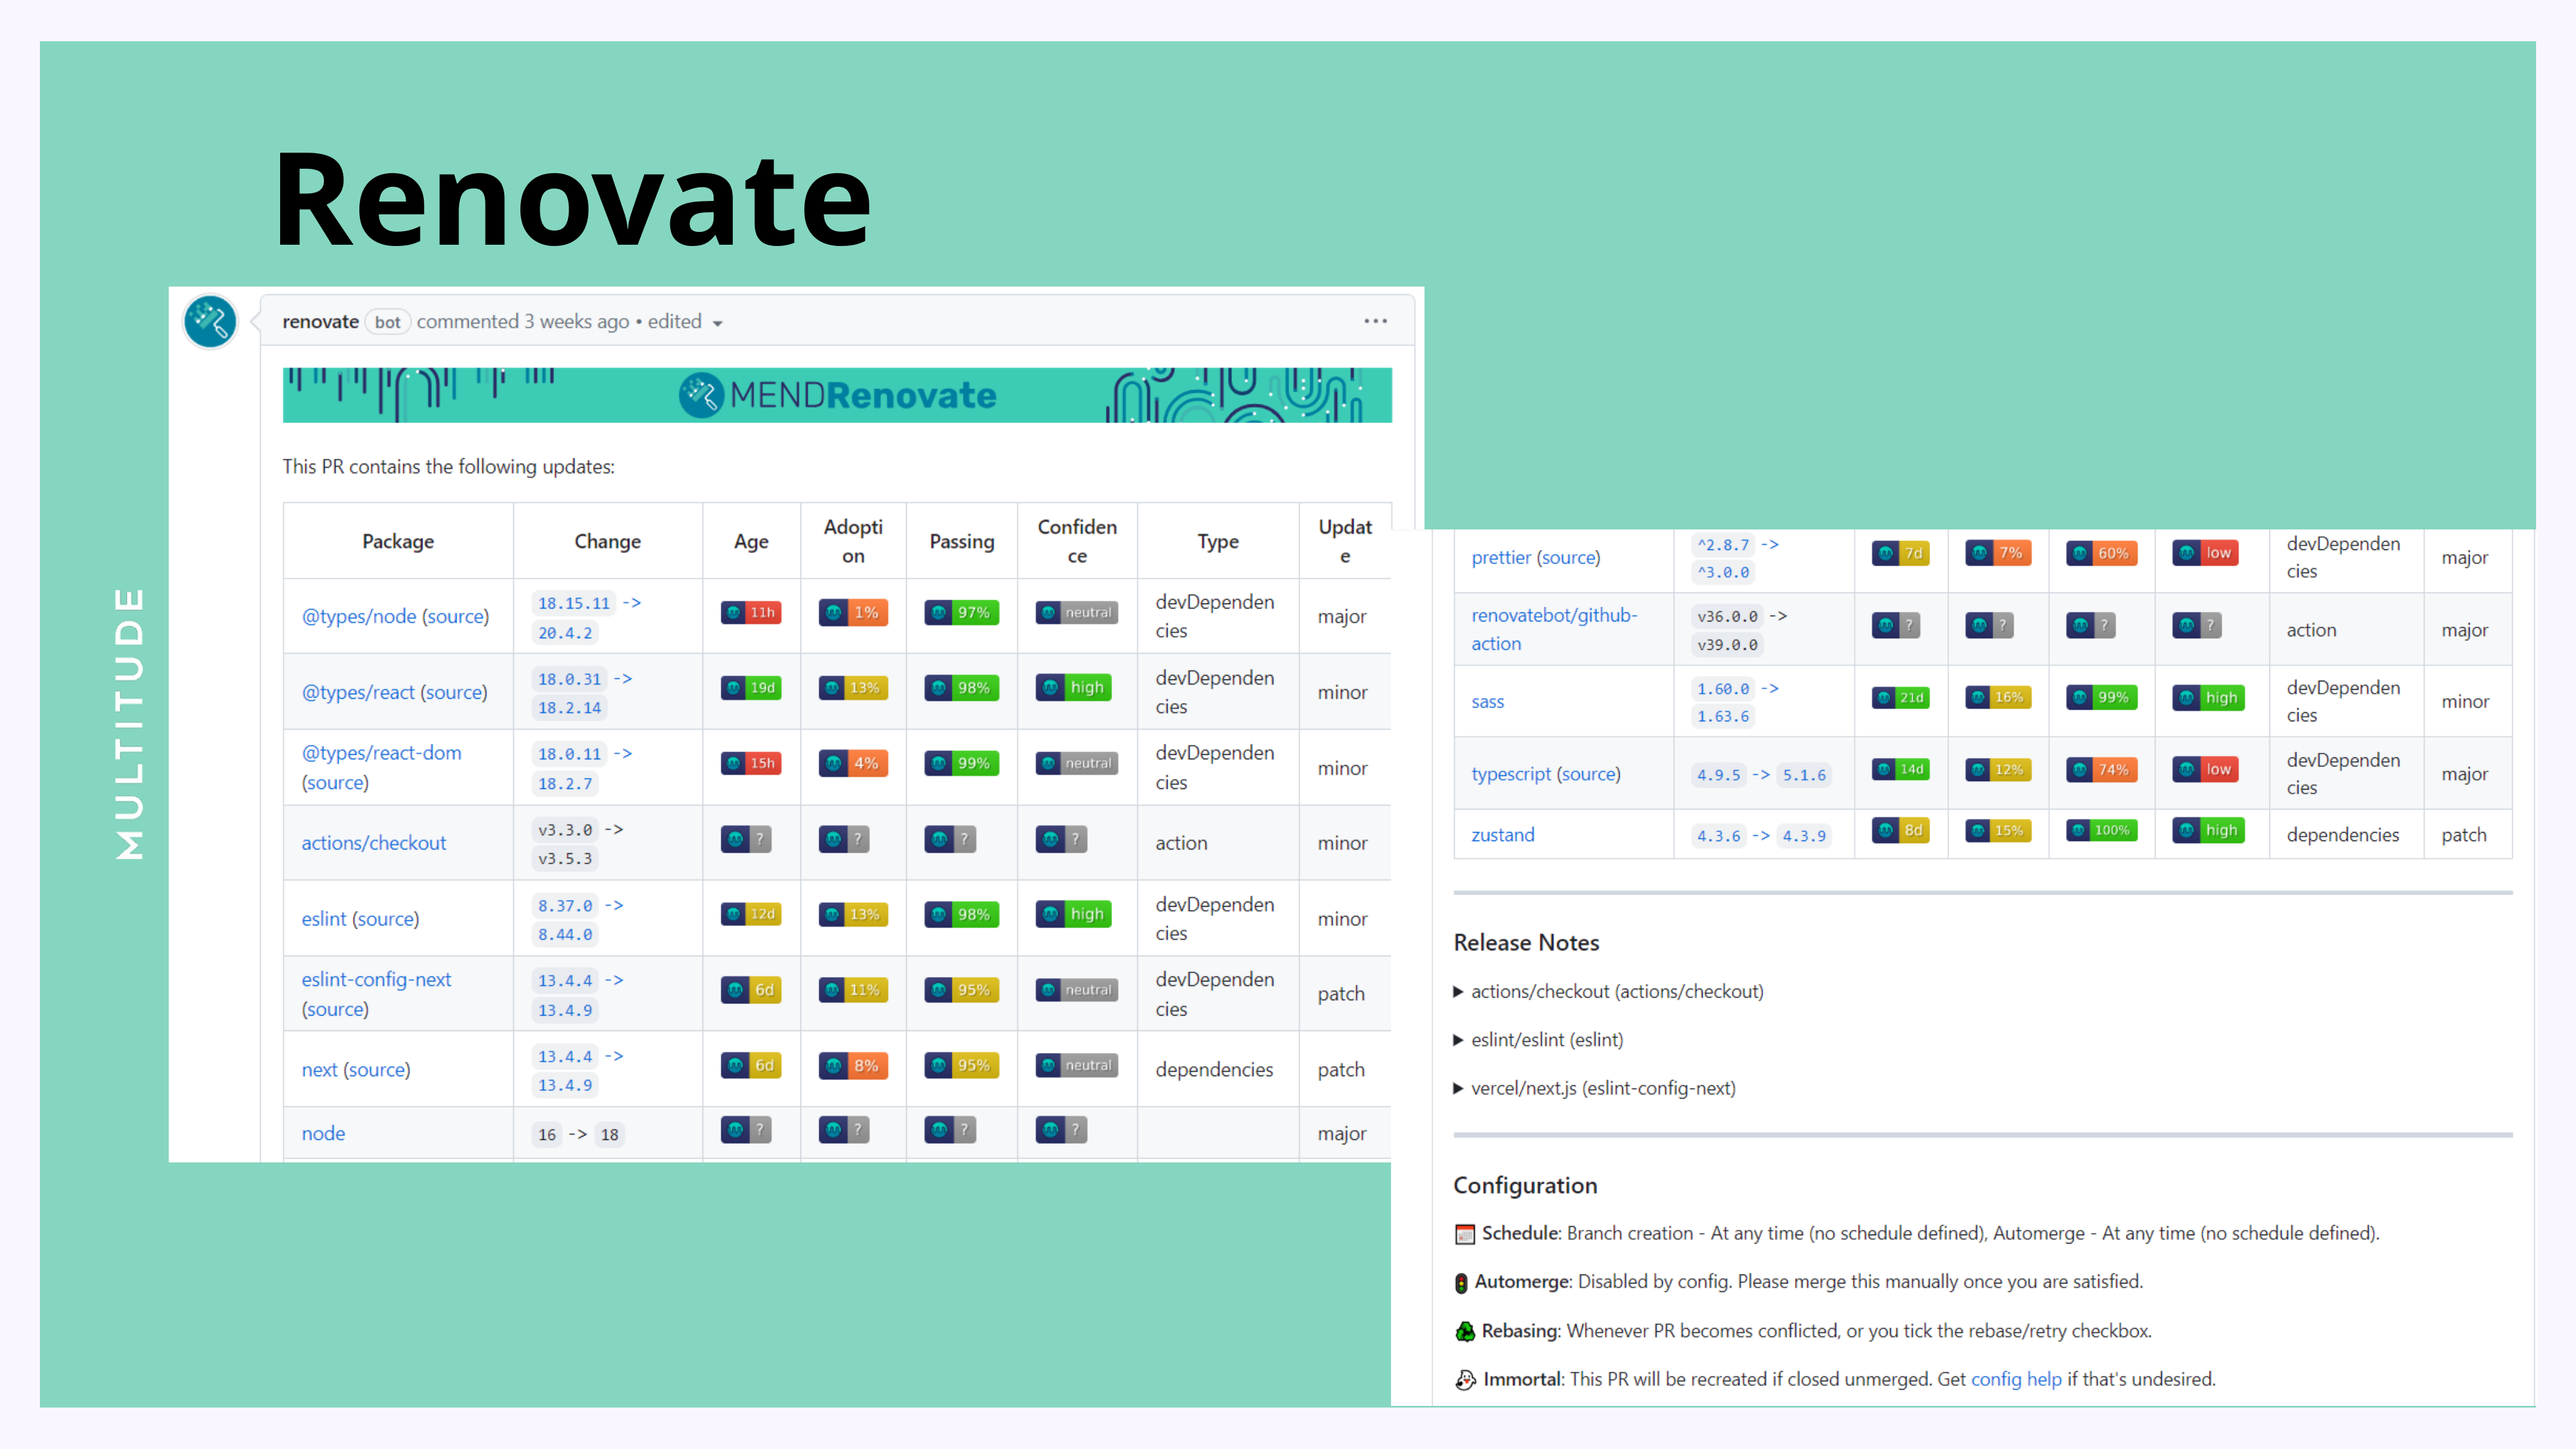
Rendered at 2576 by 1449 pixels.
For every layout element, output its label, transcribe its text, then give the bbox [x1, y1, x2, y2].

picture [168, 286, 2537, 1406]
picture [116, 591, 142, 858]
title Renovate [263, 140, 2408, 317]
